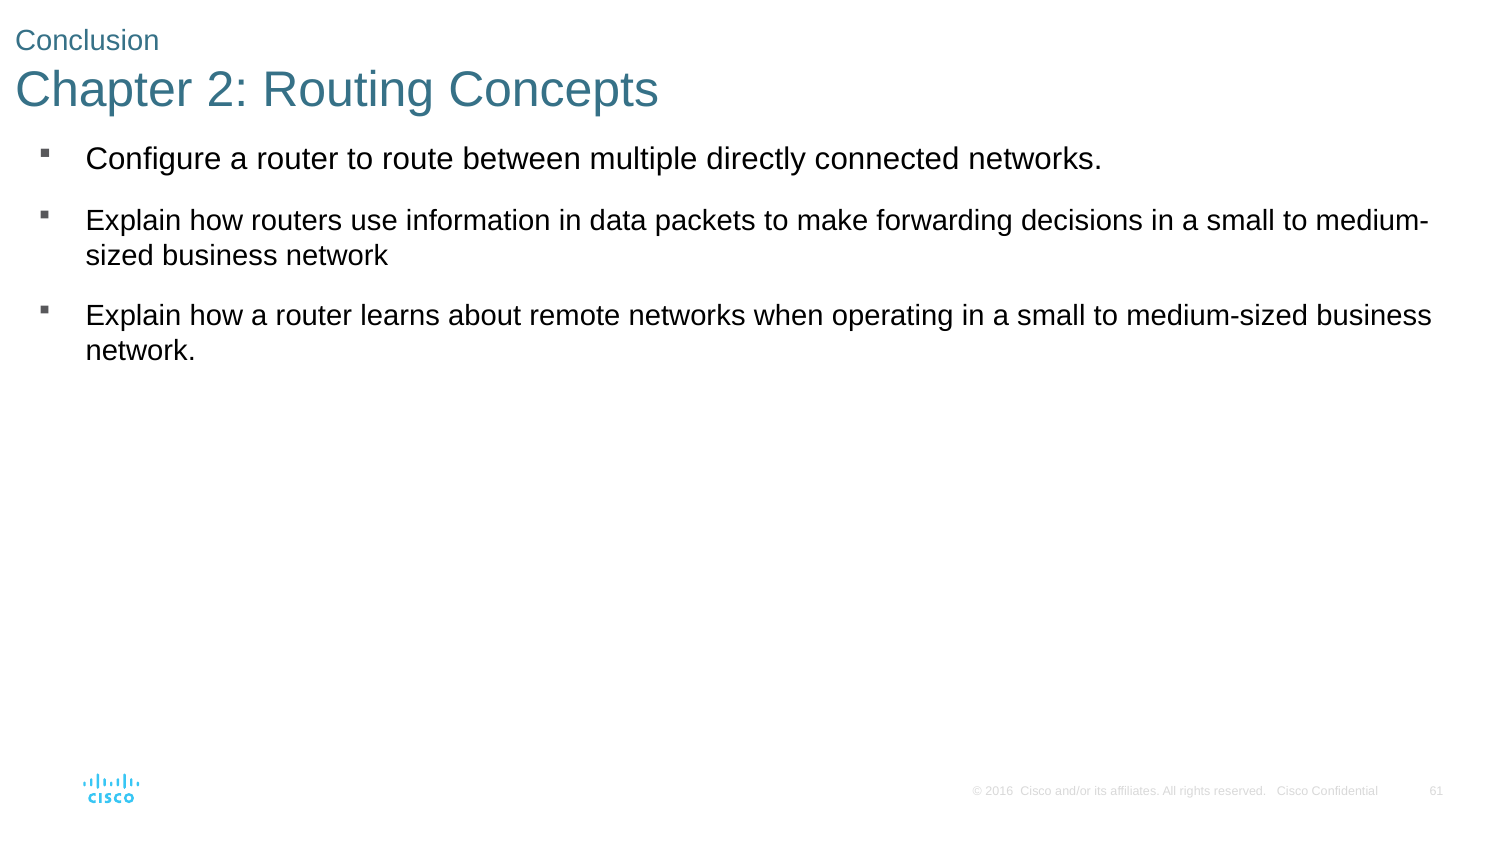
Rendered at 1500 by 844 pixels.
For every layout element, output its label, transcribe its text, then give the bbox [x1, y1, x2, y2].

title Conclusion Chapter 2: Routing Concepts [0, 6, 1500, 131]
list Configure a router to route between multiple directly connected networks. Explain how routers use information in data packets to make forwarding decisions in a small to medium-sized business network Explain how a router learns about remote networks when operating in a small to medium-sized business network. [23, 131, 1476, 813]
